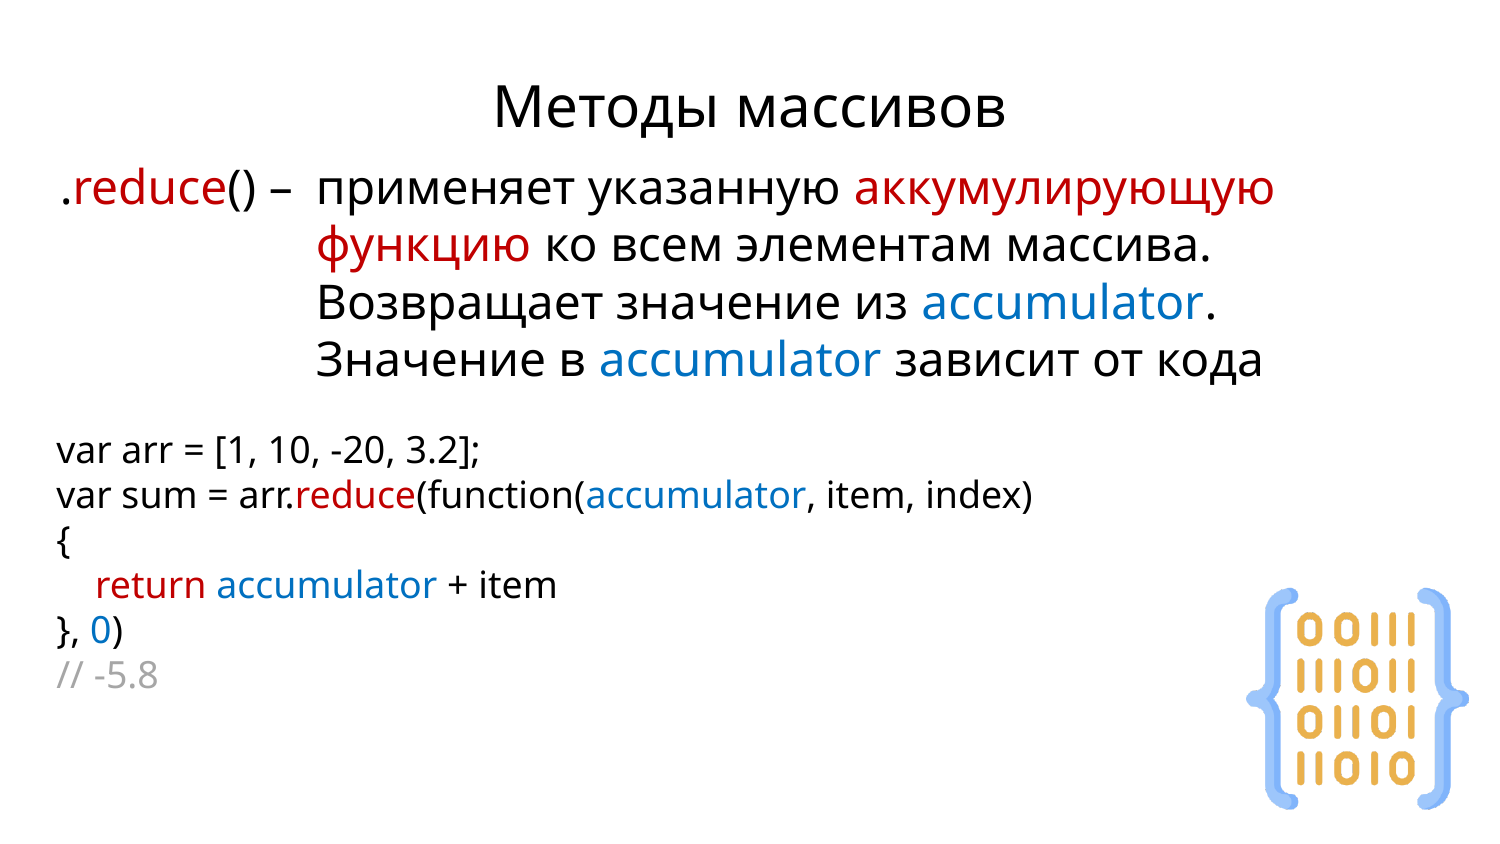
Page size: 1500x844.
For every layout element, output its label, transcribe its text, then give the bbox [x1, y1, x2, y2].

text_box применяет указанную аккумулирующую функцию ко всем элементам массива. Возвращает значение из accumulator. Значение в accumulator зависит от кода [301, 149, 1469, 394]
picture [1245, 586, 1470, 811]
text_box .reduce() – [45, 149, 301, 222]
list var arr = [1, 10, -20, 3.2]; var sum = arr.reduce(function(accumulator, item, index) { return accumulator + item }, 0) // -5.8 [41, 418, 1069, 810]
title Методы массивов [75, 33, 1425, 149]
